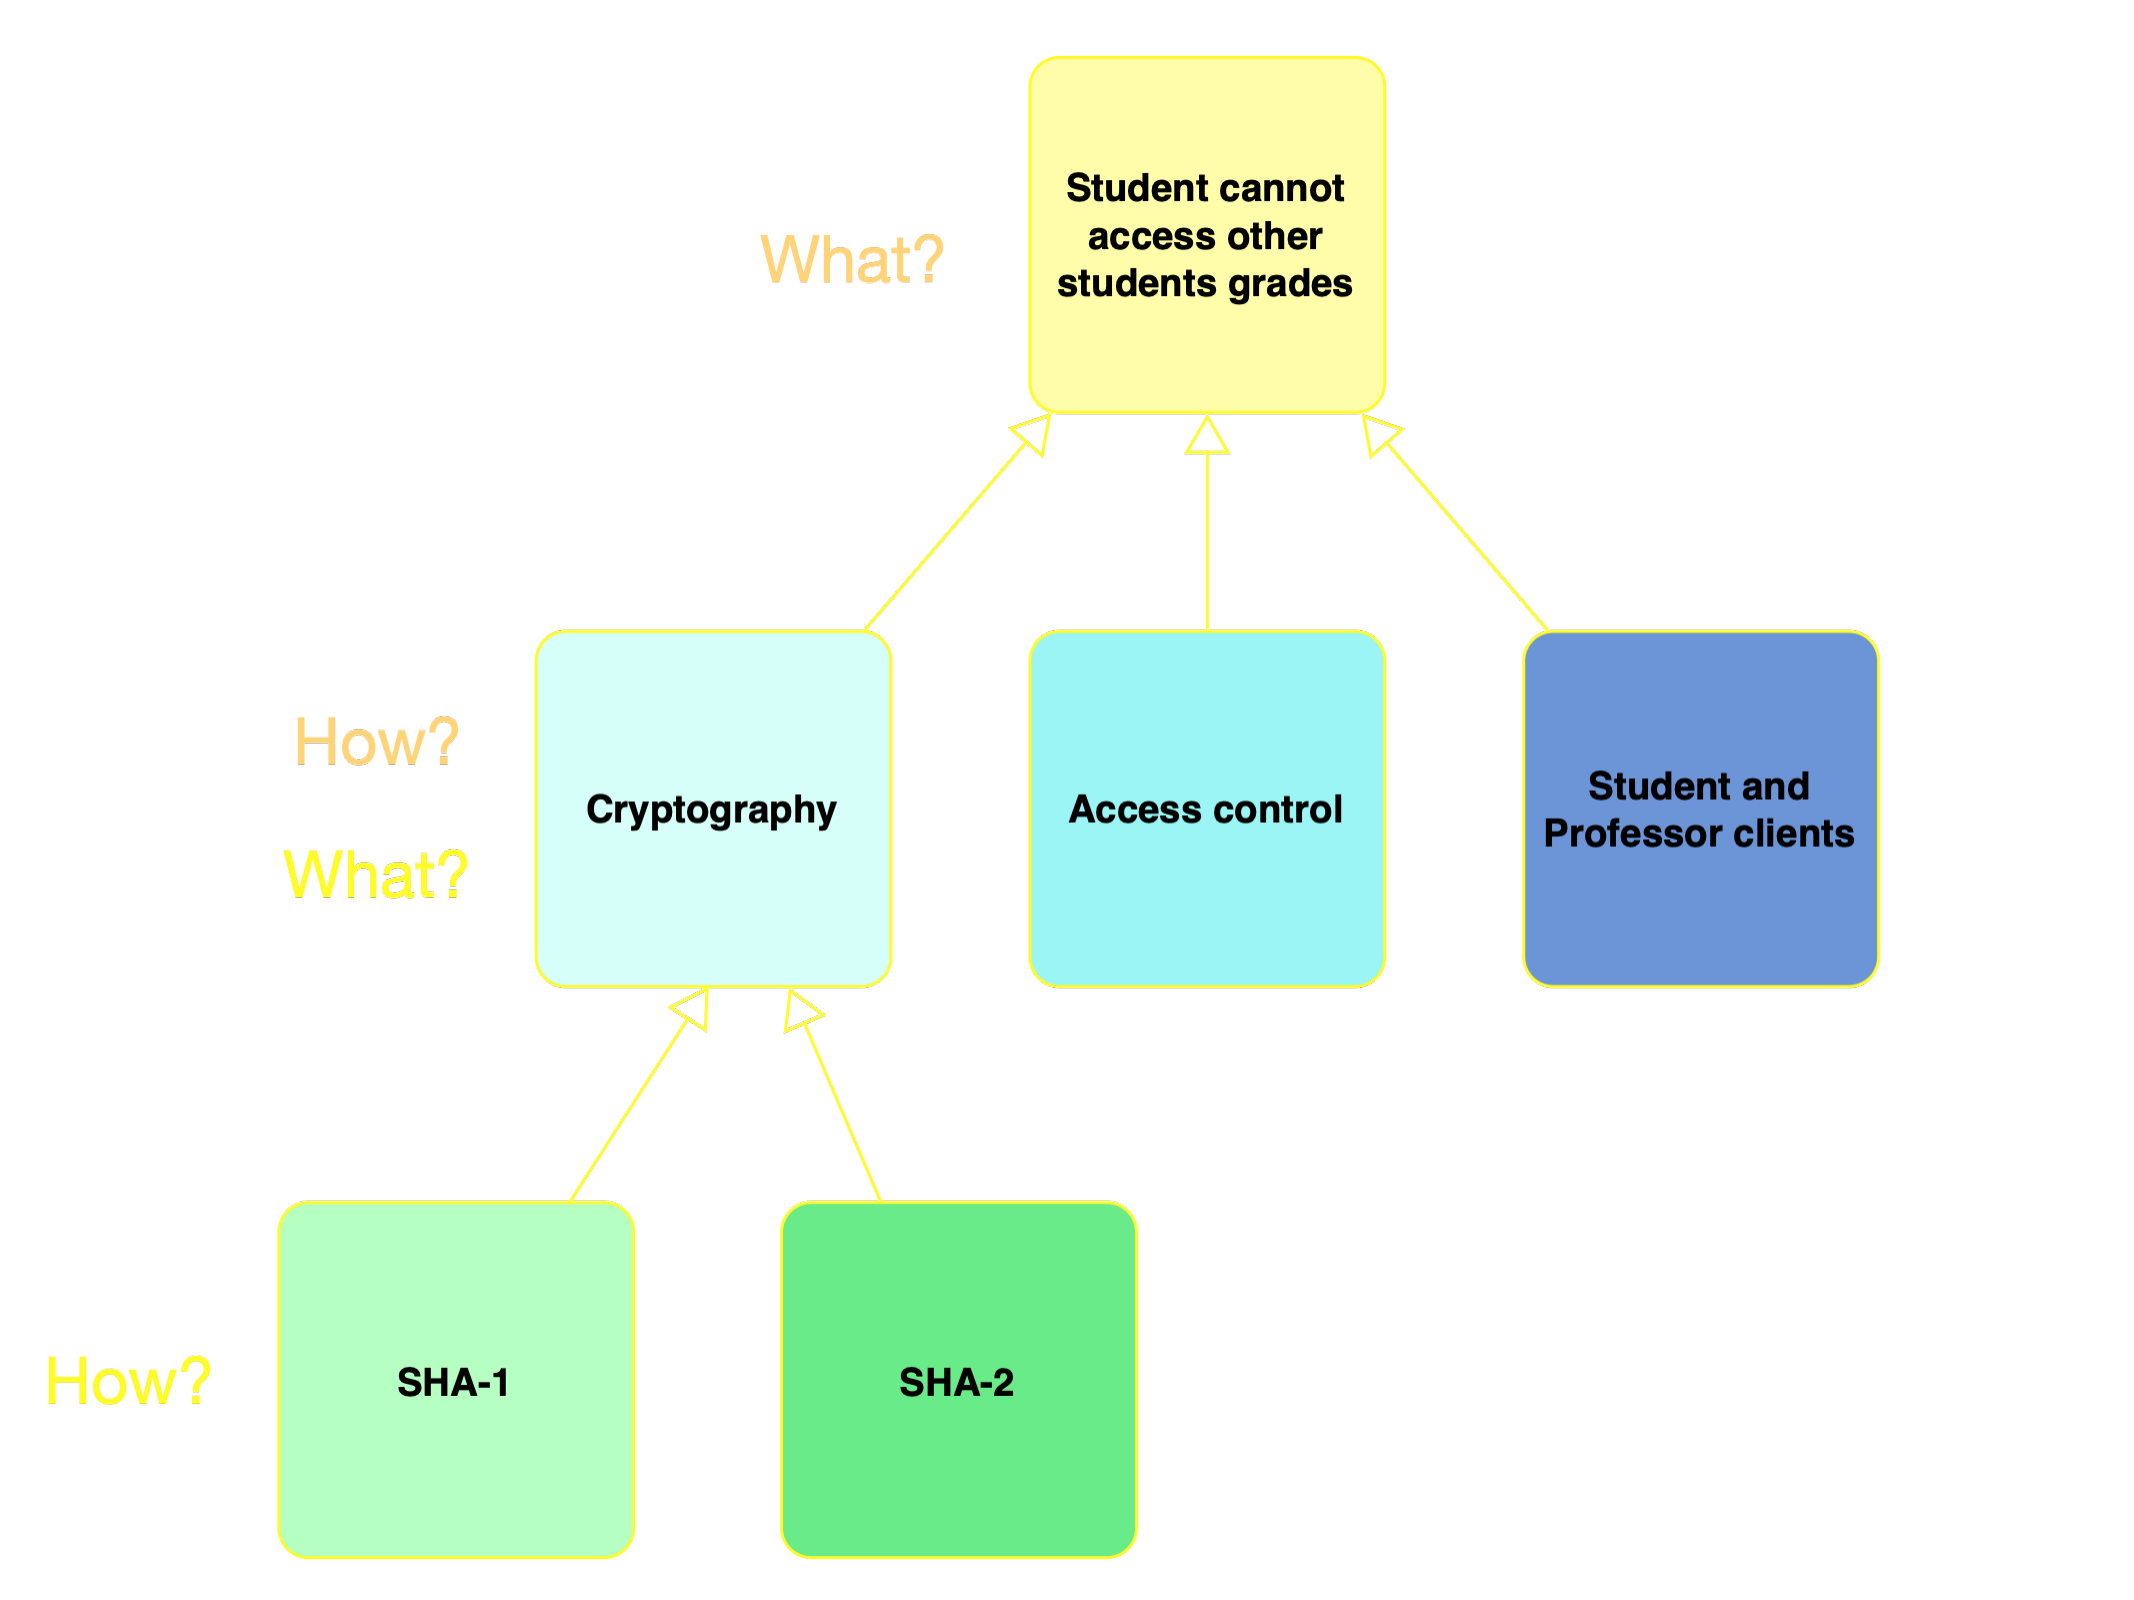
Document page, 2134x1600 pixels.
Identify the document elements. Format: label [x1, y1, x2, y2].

picture [28, 50, 1887, 1565]
